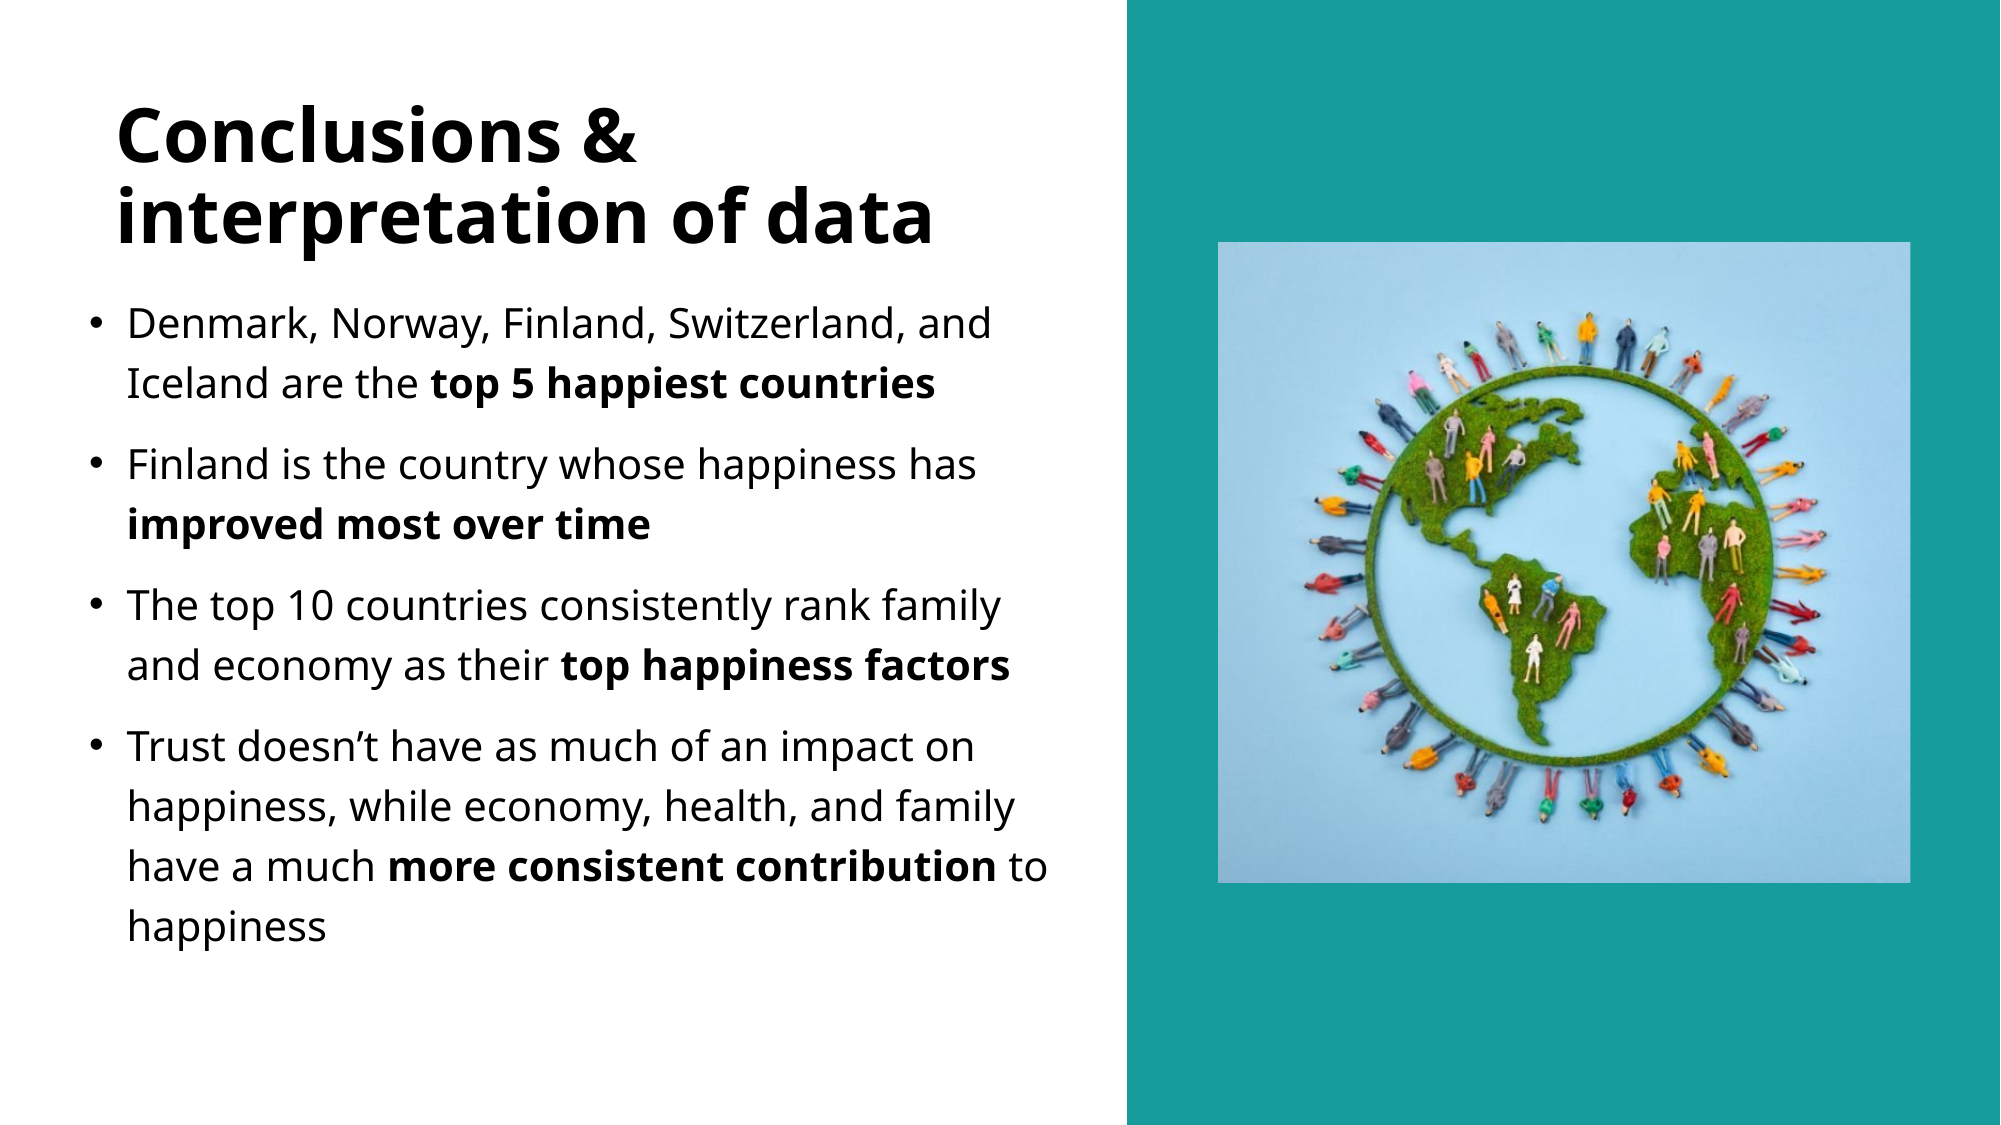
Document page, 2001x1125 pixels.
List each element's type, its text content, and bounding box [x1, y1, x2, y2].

text_box [1127, 0, 2000, 1125]
picture [1217, 242, 1911, 883]
title Conclusions & interpretation of data [100, 90, 1043, 278]
list Denmark, Norway, Finland, Switzerland, and Iceland are the top 5 happiest countries Finland is the country whose happiness has improved most over time The top 10 countries consistently rank family and economy as their top happiness factors Trust doesn’t have as much of an impact on happiness, while economy, health, and family have a much more consistent contribution to happiness [74, 279, 1069, 1035]
